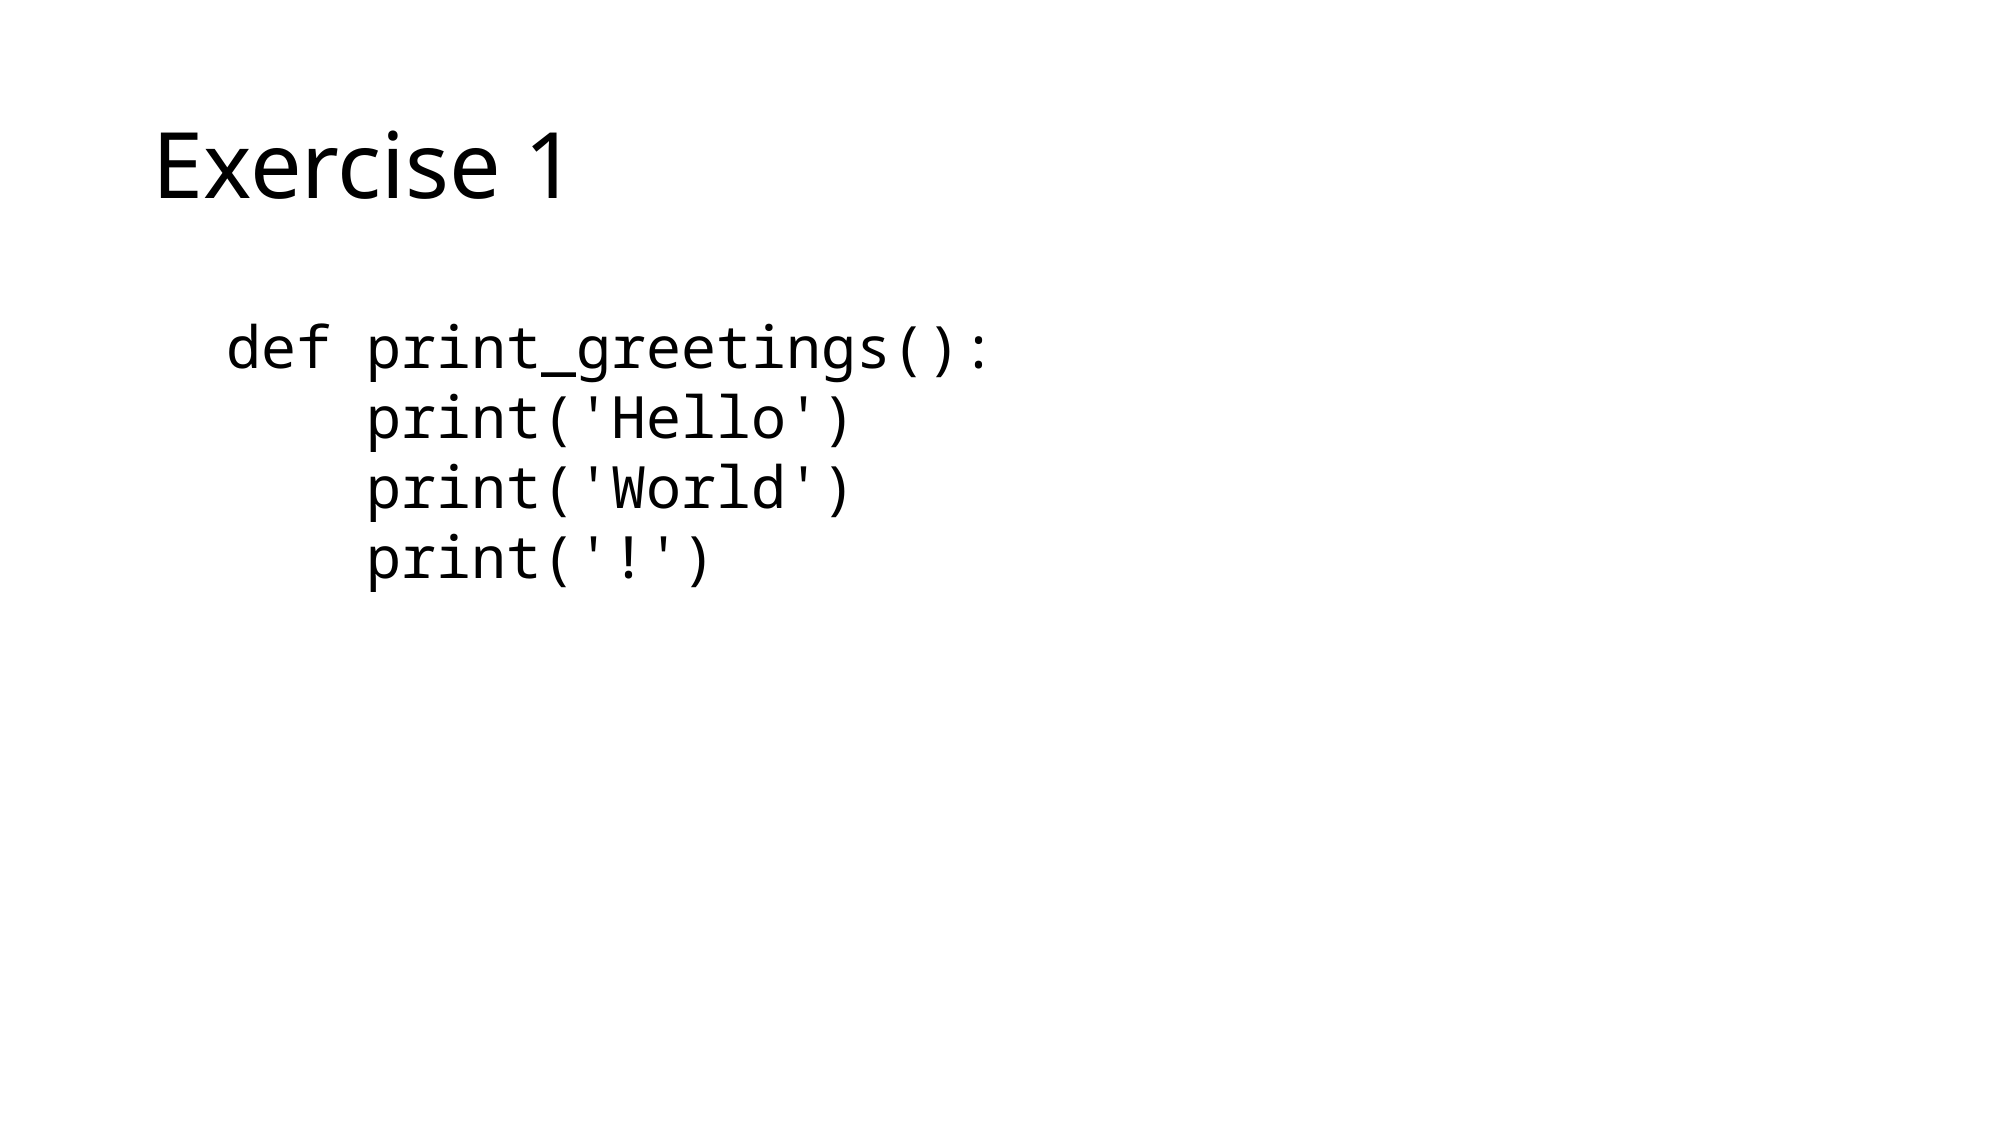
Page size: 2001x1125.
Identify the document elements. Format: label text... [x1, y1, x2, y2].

text_box def print_greetings(): print('Hello') print('World') print('!') [211, 302, 1212, 598]
title Exercise 1 [137, 59, 1863, 278]
